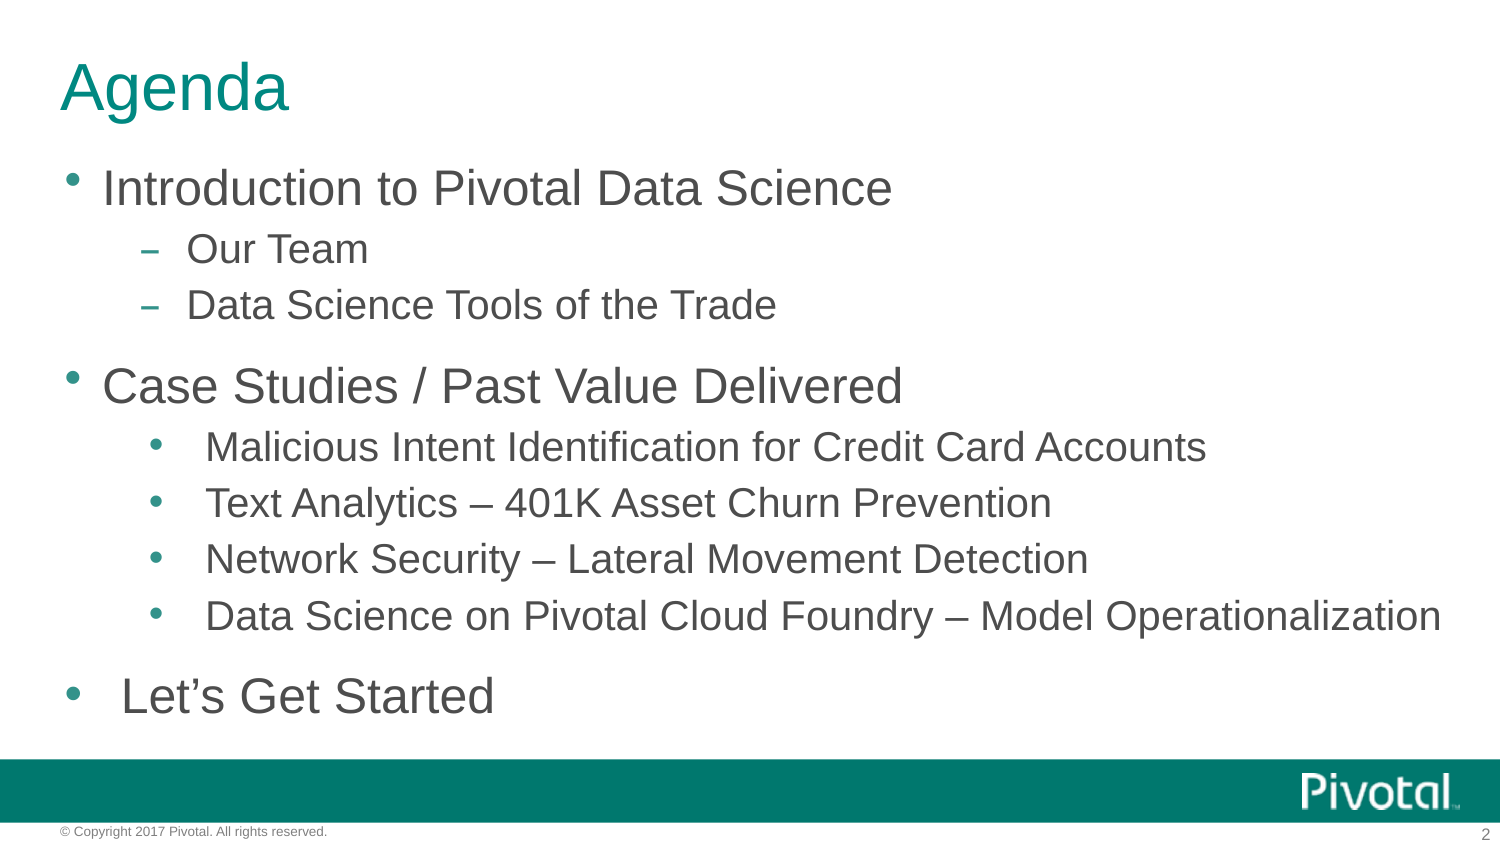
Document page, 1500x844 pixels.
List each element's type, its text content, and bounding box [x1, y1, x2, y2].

list Introduction to Pivotal Data Science Our Team Data Science Tools of the Trade Case Studies / Past Value Delivered Malicious Intent Identification for Credit Card Accounts Text Analytics – 401K Asset Churn Prevention Network Security – Lateral Movement Detection Data Science on Pivotal Cloud Foundry – Model Operationalization Let’s Get Started [64, 155, 1445, 742]
picture [1302, 773, 1460, 810]
title Agenda [60, 53, 1440, 129]
